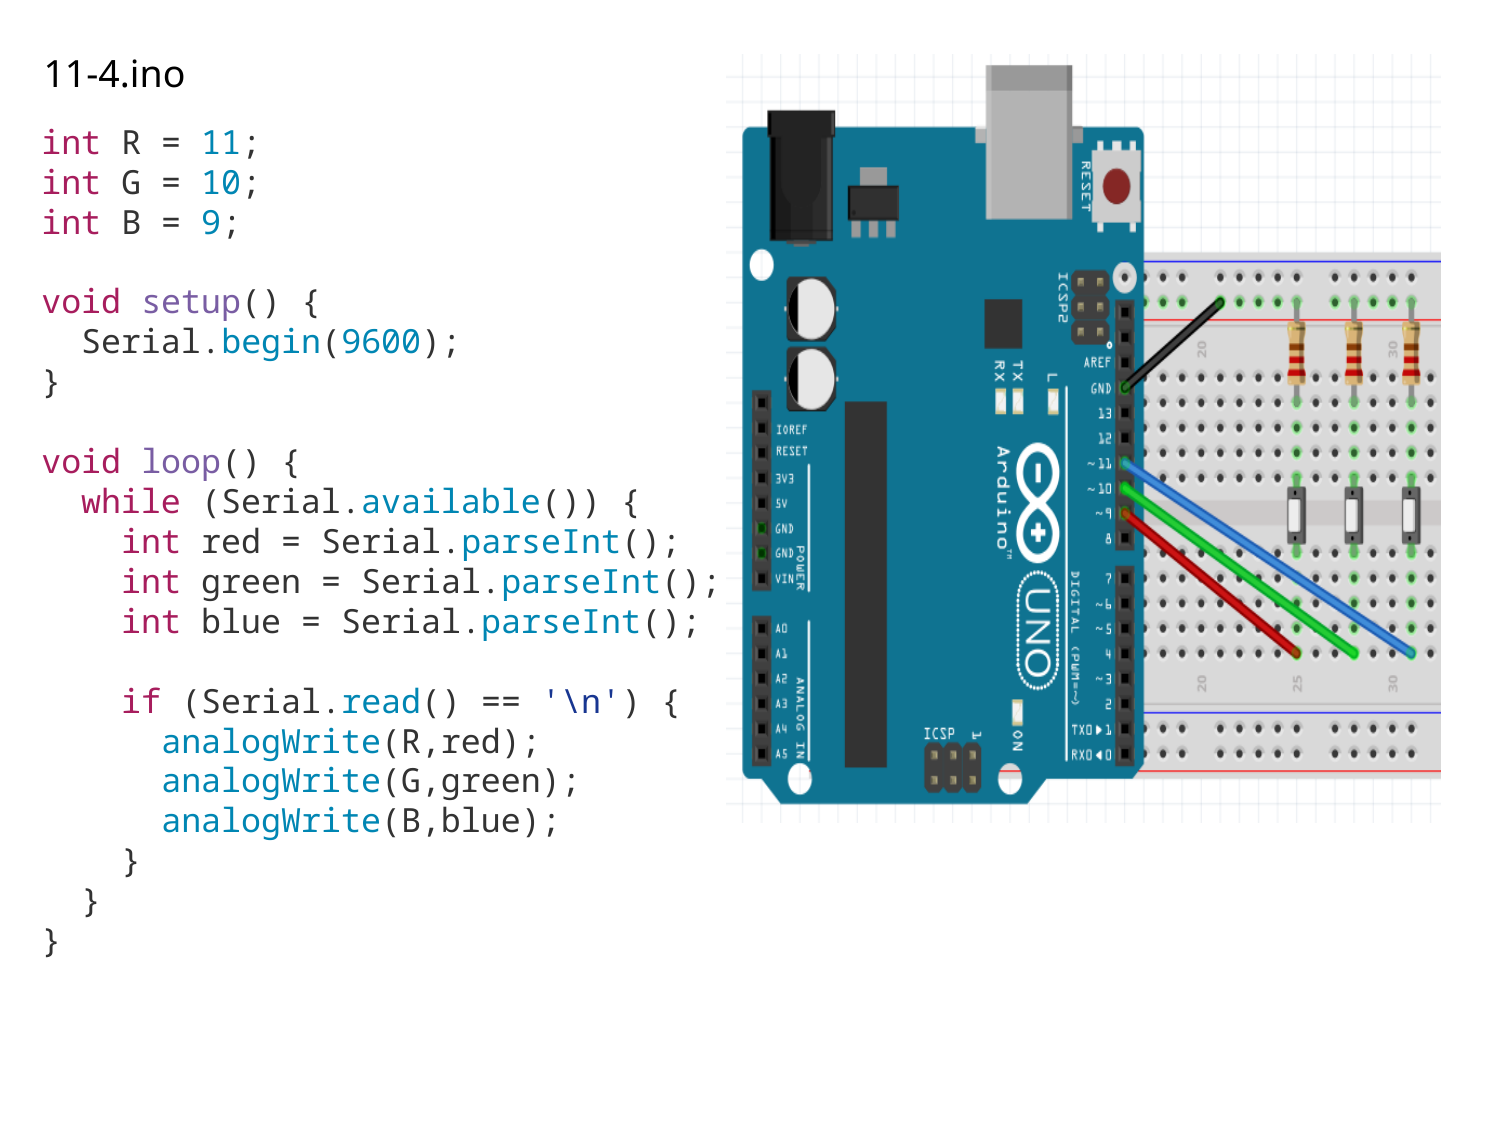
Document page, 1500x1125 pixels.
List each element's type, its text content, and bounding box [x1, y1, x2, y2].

text_box 11-4.ino [28, 42, 201, 103]
picture [726, 54, 1441, 823]
text_box int R = 11; int G = 10; int B = 9; void setup() { Serial.begin(9600); } void loop() { while (Serial.available()) { int red = Serial.parseInt(); int green = Serial.parseInt(); int blue = Serial.parseInt(); if (Serial.read() == '\n') { analogWrite(R,red); analogWrite(G,green); analogWrite(B,blue); } } } [26, 113, 736, 967]
